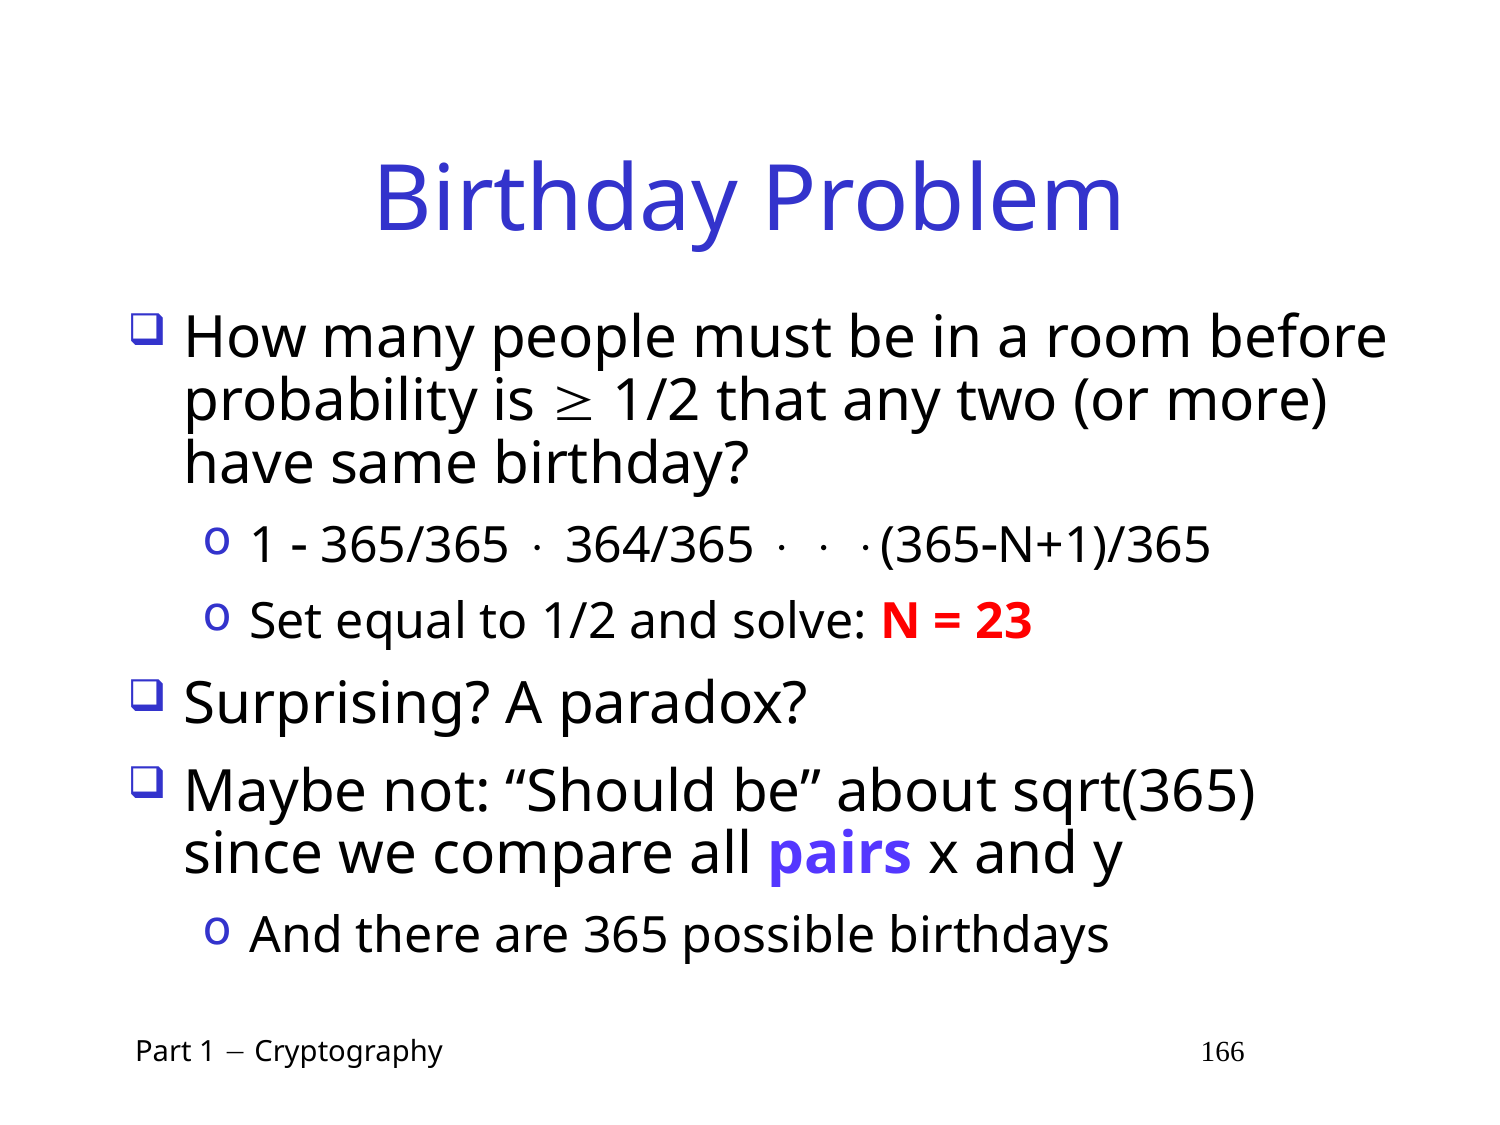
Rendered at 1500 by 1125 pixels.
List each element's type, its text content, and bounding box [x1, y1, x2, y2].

list How many people must be in a room before probability is  1/2 that any two (or more) have same birthday? 1  365/365  364/365   (365N+1)/365 Set equal to 1/2 and solve: N = 23 Surprising? A paradox? Maybe not: “Should be” about sqrt(365) since we compare all pairs x and y And there are 365 possible birthdays [112, 299, 1413, 988]
footer Part 1  Cryptography 166 [112, 1024, 1401, 1101]
title Birthday Problem [112, 99, 1388, 288]
